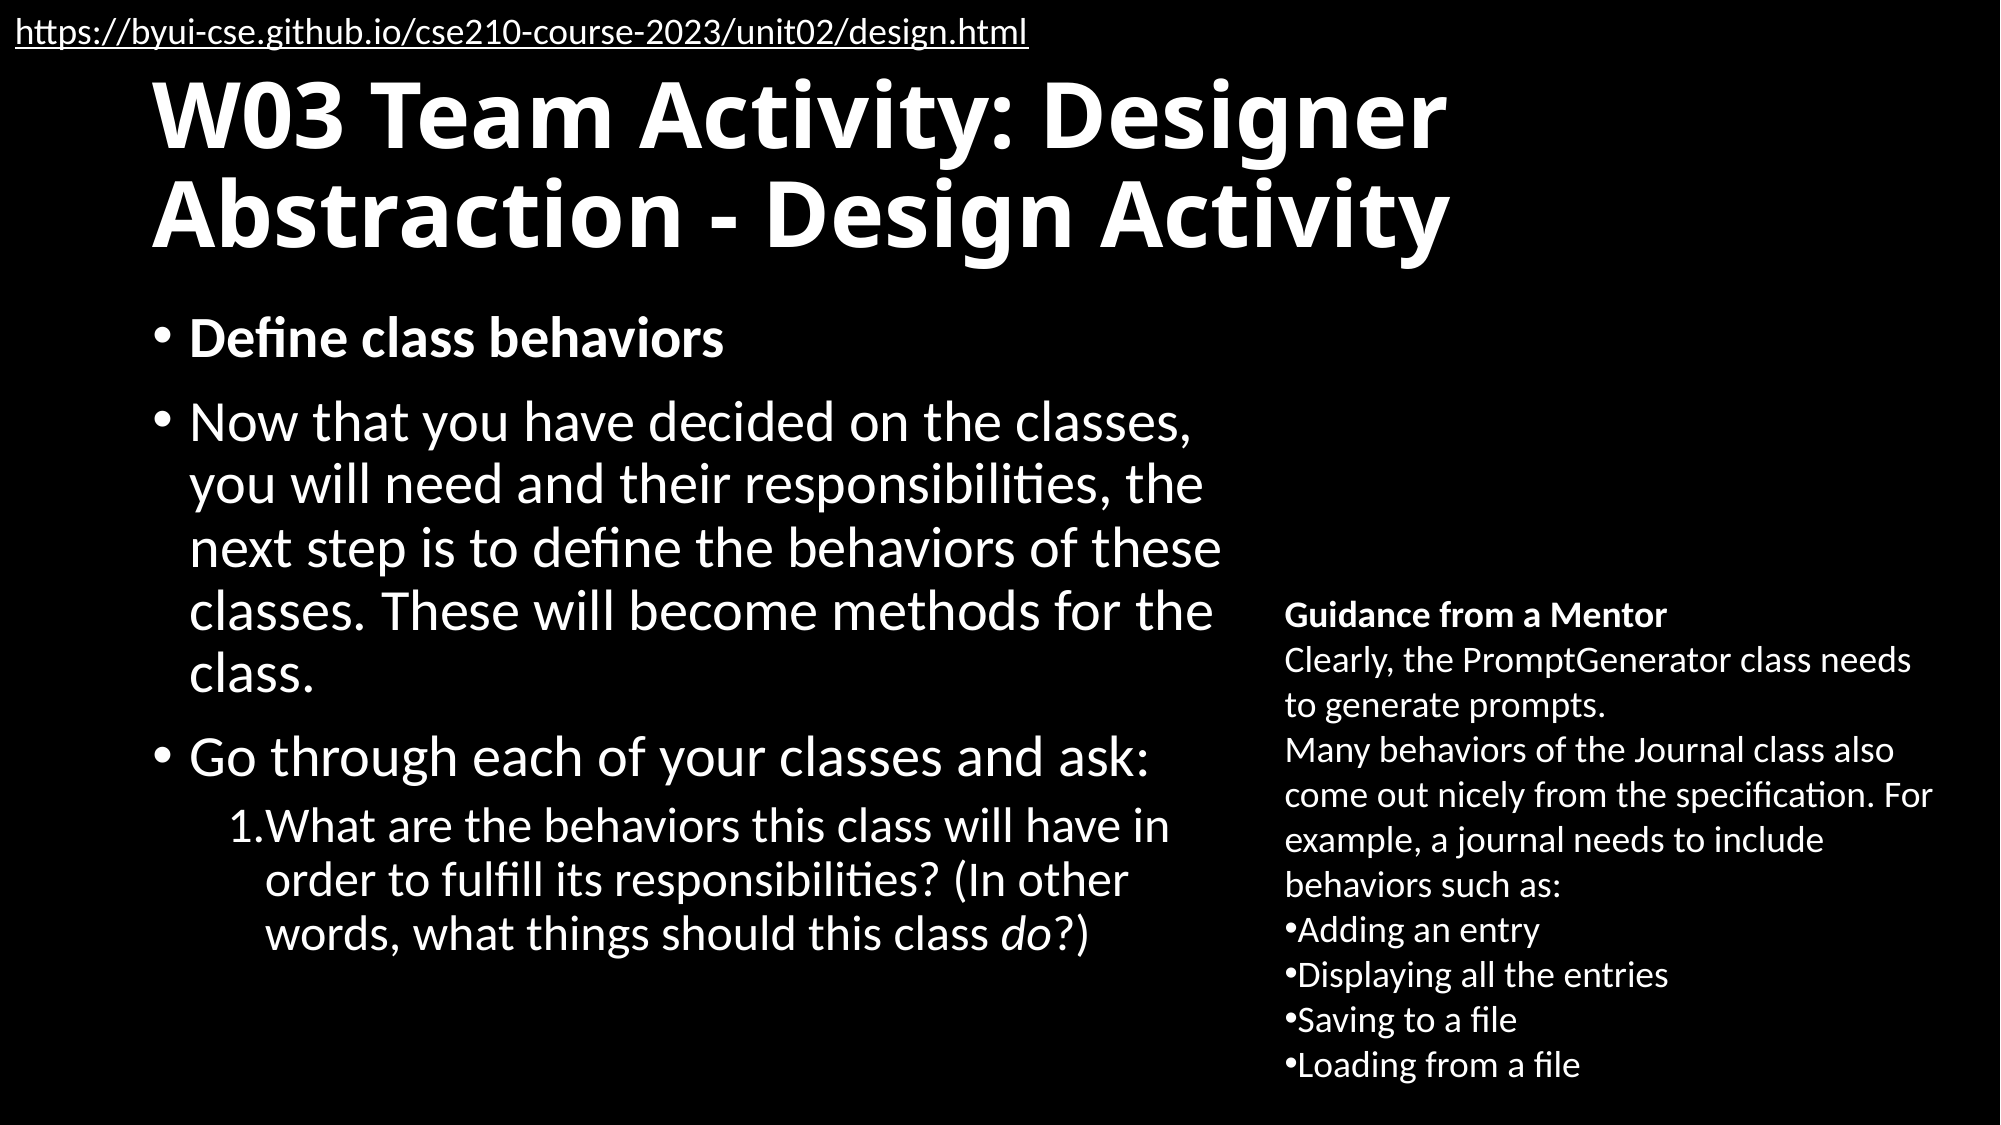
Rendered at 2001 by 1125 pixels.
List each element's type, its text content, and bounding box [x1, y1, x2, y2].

title W03 Team Activity: Designer Abstraction - Design Activity [137, 59, 1863, 278]
text_box Guidance from a Mentor Clearly, the PromptGenerator class needs to generate prompts. Many behaviors of the Journal class also come out nicely from the specification. For example, a journal needs to include behaviors such as: Adding an entry Displaying all the entries Saving to a file Loading from a file [1269, 582, 1967, 1093]
text_box https://byui-cse.github.io/cse210-course-2023/unit02/design.html [0, 0, 1363, 59]
list Define class behaviors Now that you have decided on the classes, you will need and their responsibilities, the next step is to define the behaviors of these classes. These will become methods for the class. Go through each of your classes and ask: What are the behaviors this class will have in order to fulfill its responsibilities? (In other words, what things should this class do?) [137, 299, 1270, 1014]
